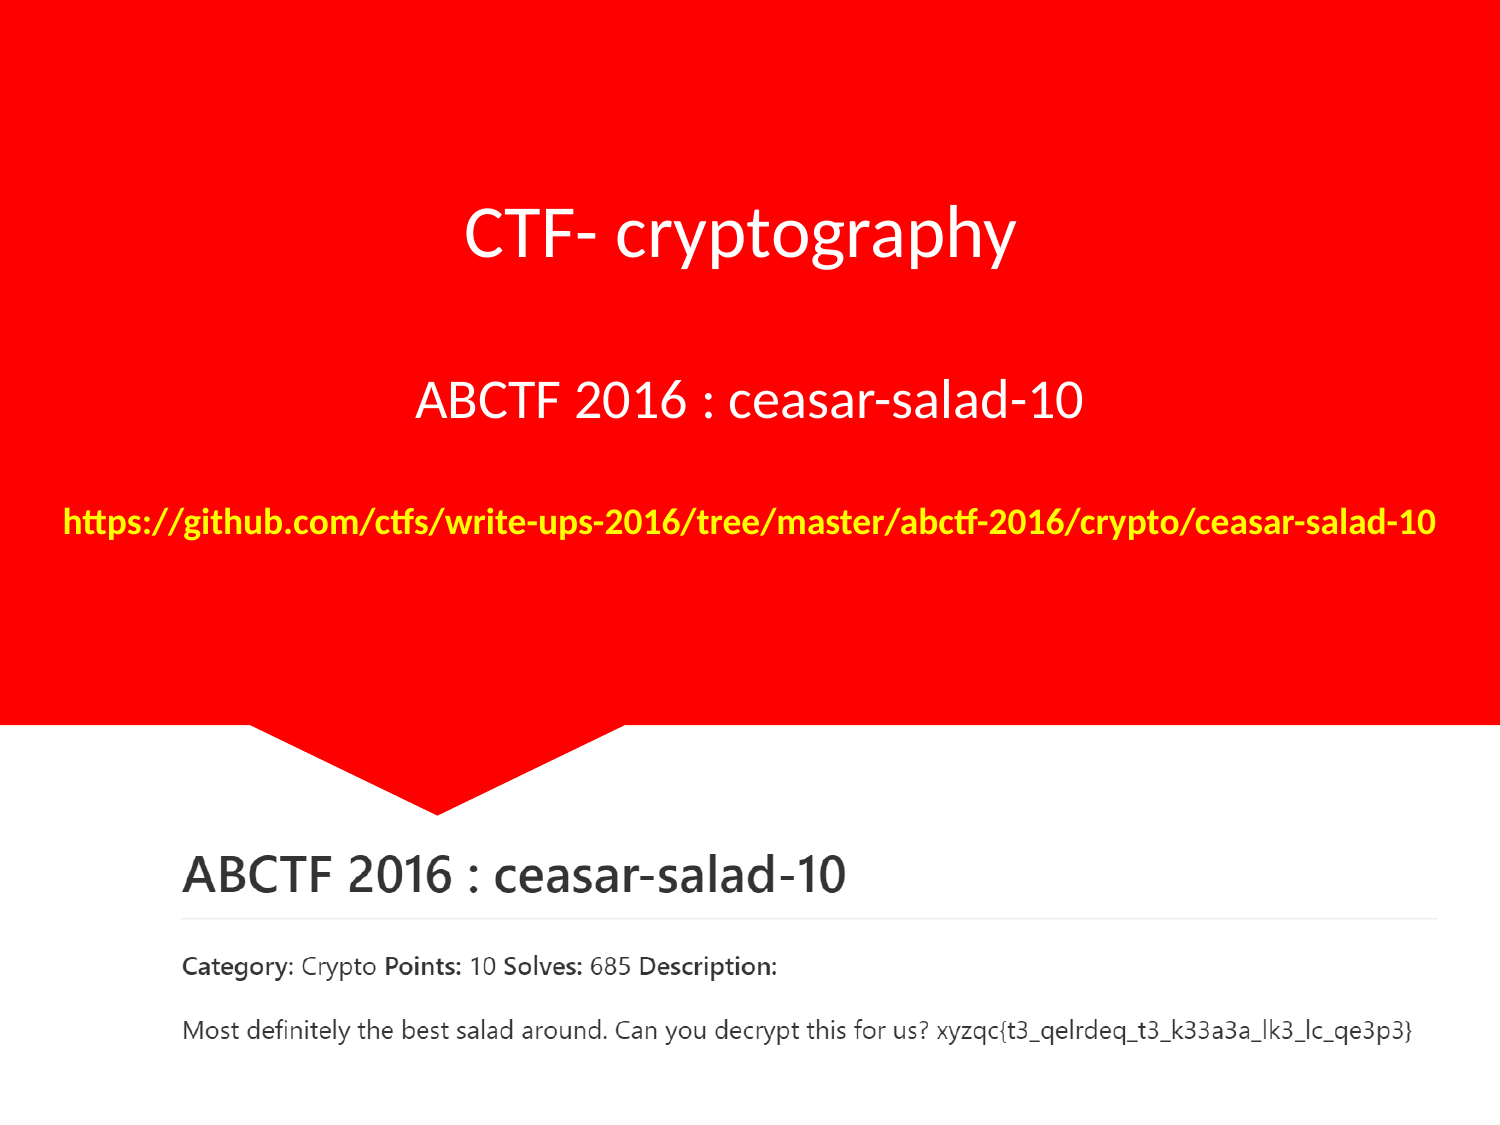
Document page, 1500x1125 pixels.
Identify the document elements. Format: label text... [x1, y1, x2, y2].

text_box CTF- cryptography ABCTF 2016 : ceasar-salad-10 https://github.com/ctfs/write-ups-2016/tree/master/abctf-2016/crypto/ceasar-salad-10 [0, 0, 1500, 817]
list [143, 821, 1438, 1077]
